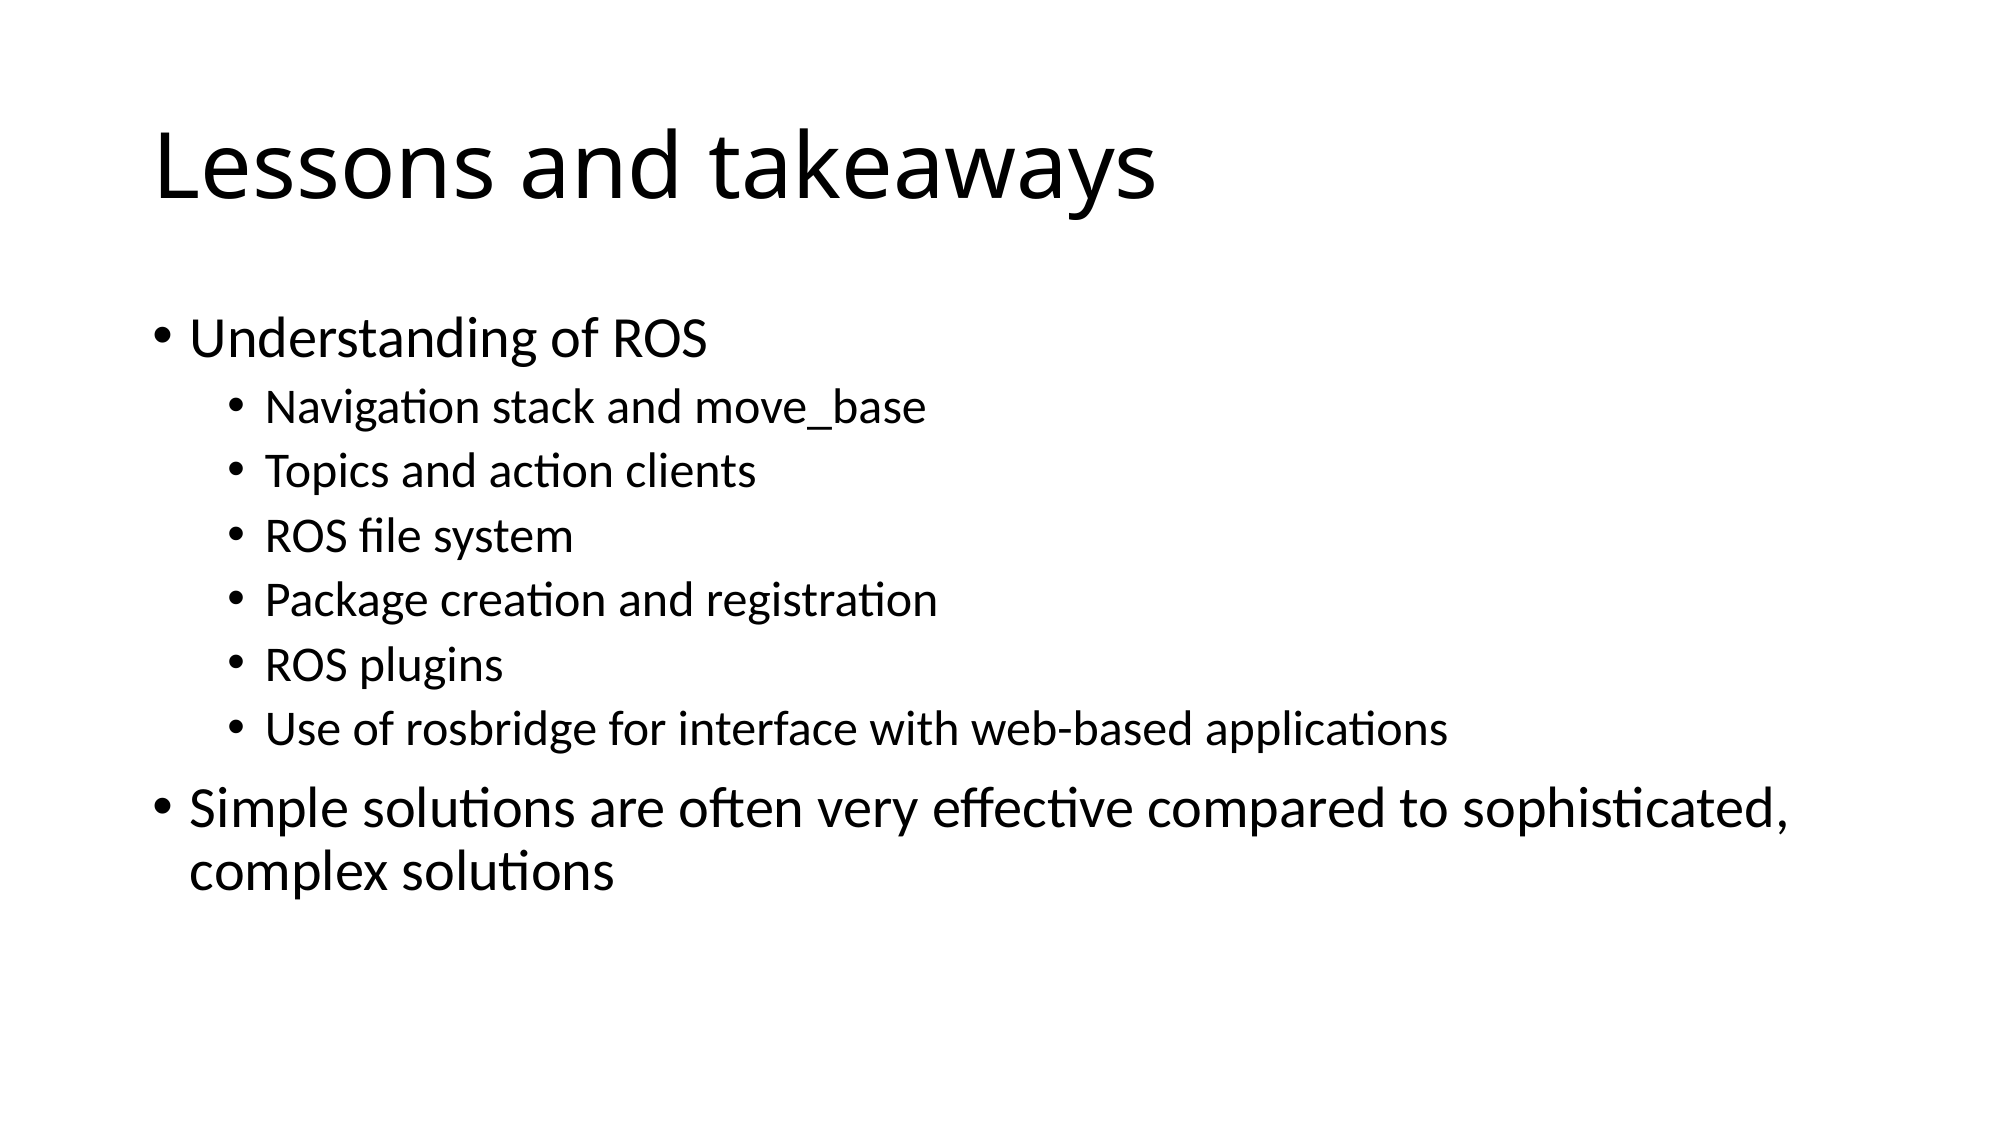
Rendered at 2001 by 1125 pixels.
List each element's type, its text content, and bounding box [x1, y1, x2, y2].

list Understanding of ROS Navigation stack and move_base Topics and action clients ROS file system Package creation and registration ROS plugins Use of rosbridge for interface with web-based applications Simple solutions are often very effective compared to sophisticated, complex solutions [137, 299, 1863, 1014]
title Lessons and takeaways [137, 59, 1863, 278]
